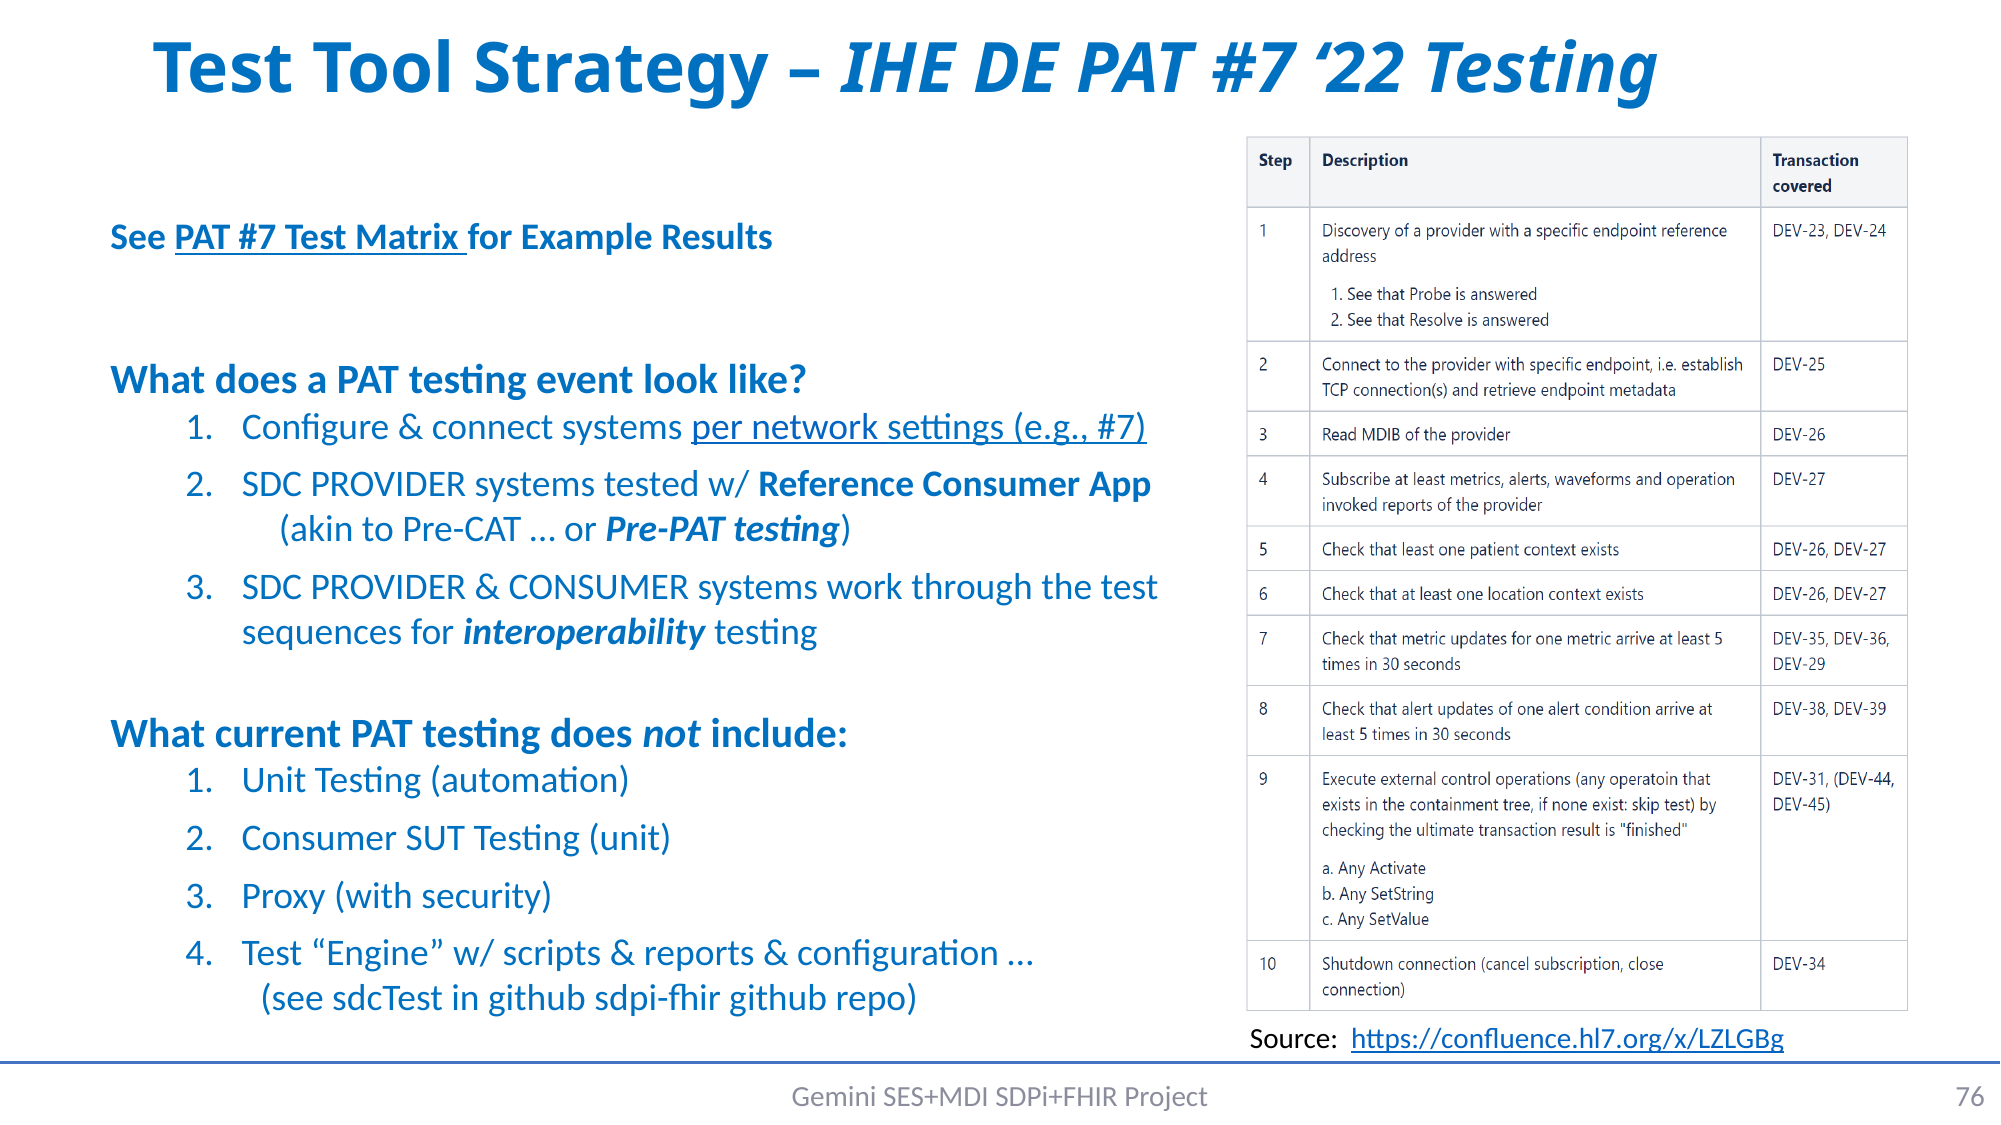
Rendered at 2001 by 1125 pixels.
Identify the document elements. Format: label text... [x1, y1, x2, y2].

slide_number 76 [1810, 1064, 2000, 1125]
title Test Tool Strategy – IHE DE PAT #7 ‘22 Testing [137, 3, 2000, 136]
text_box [1234, 129, 1982, 1067]
text_box What current PAT testing does not include: Unit Testing (automation) Consumer SUT Testing (unit) Proxy (with security) Test “Engine” w/ scripts & reports & configuration … (see sdcTest in github sdpi-fhir github repo) [95, 698, 1173, 1026]
footer Gemini SES+MDI SDPi+FHIR Project [0, 1064, 1810, 1125]
text_box What does a PAT testing event look like? Configure & connect systems per network settings (e.g., #7) SDC PROVIDER systems tested w/ Reference Consumer App (akin to Pre-CAT … or Pre-PAT testing) SDC PROVIDER & CONSUMER systems work through the test sequences for interoperability testing [95, 344, 1206, 659]
text_box See PAT #7 Test Matrix for Example Results [95, 205, 912, 265]
